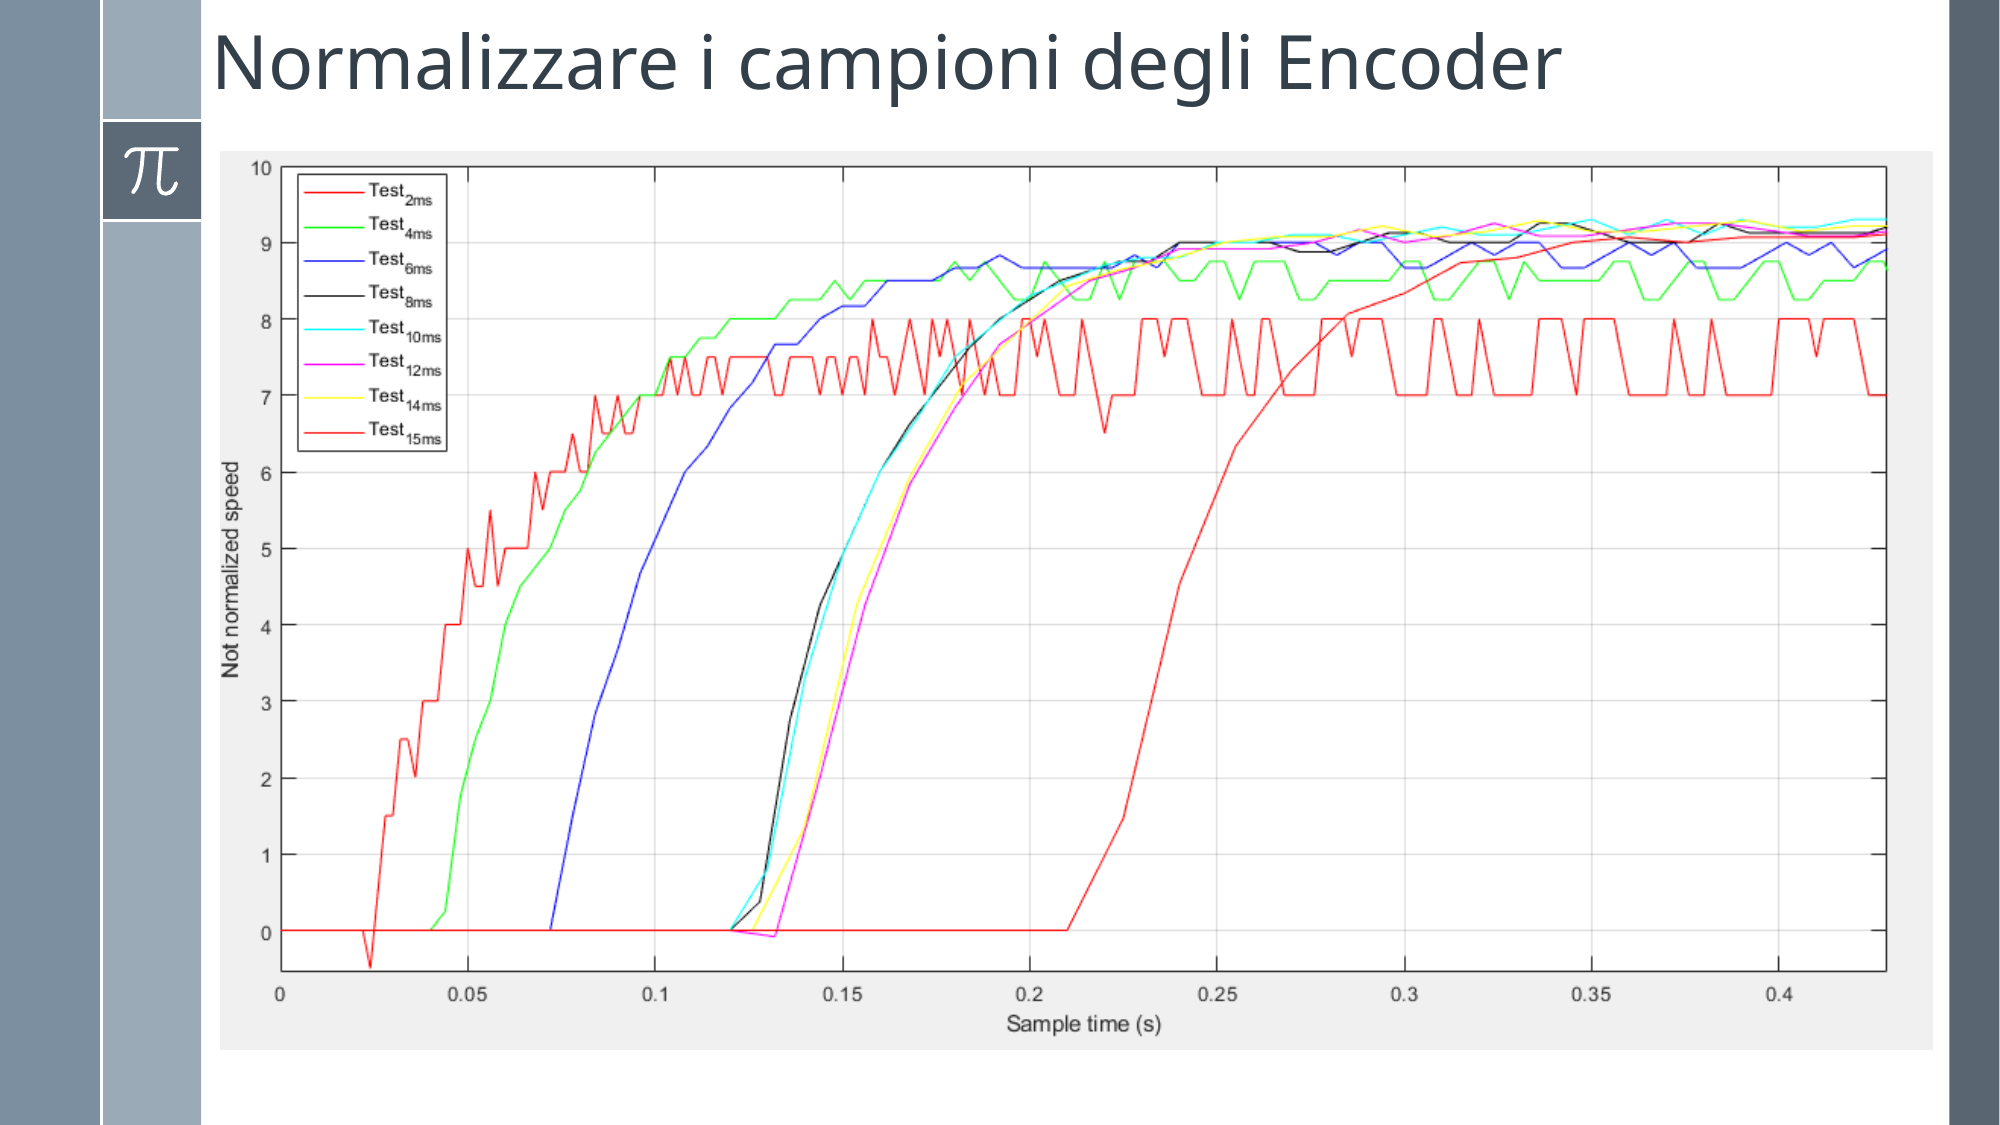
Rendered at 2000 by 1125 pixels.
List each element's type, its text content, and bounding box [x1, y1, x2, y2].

picture [220, 151, 1933, 1050]
title Normalizzare i campioni degli Encoder [196, 7, 1802, 114]
